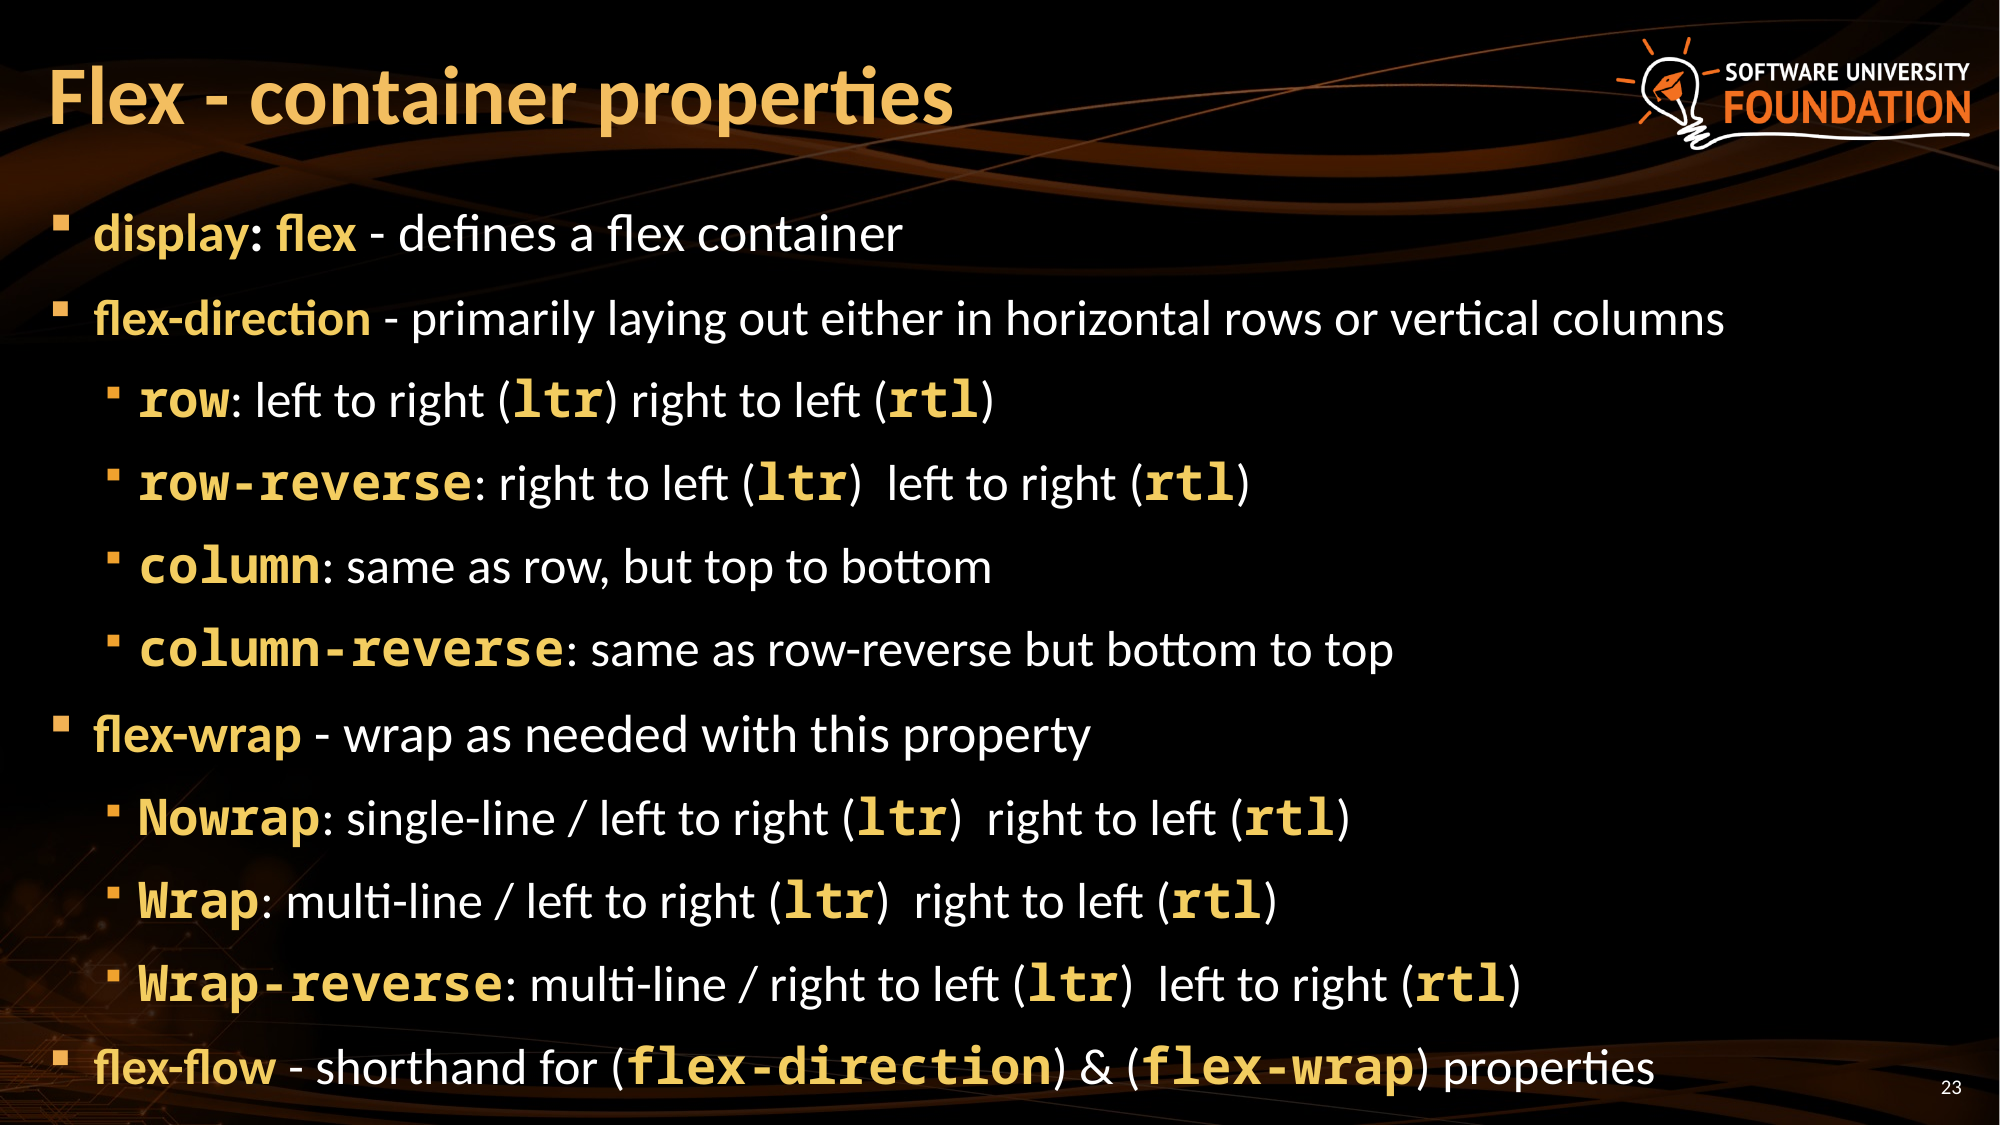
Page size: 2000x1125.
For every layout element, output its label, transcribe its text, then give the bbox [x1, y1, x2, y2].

title Flex - container properties [30, 6, 1602, 189]
picture [0, 0, 2000, 1125]
list display: flex - defines a flex container flex-direction - primarily laying out either in horizontal rows or vertical columns row: left to right (ltr) right to left (rtl) row-reverse: right to left (ltr) left to right (rtl) column: same as row, but top to bottom column-reverse: same as row-reverse but bottom to top flex-wrap - wrap as needed with this property Nowrap: single-line / left to right (ltr) right to left (rtl) Wrap: multi-line / left to right (ltr) right to left (rtl) Wrap-reverse: multi-line / right to left (ltr) left to right (rtl) flex-flow - shorthand for (flex-direction) & (flex-wrap) properties [31, 188, 1968, 1103]
